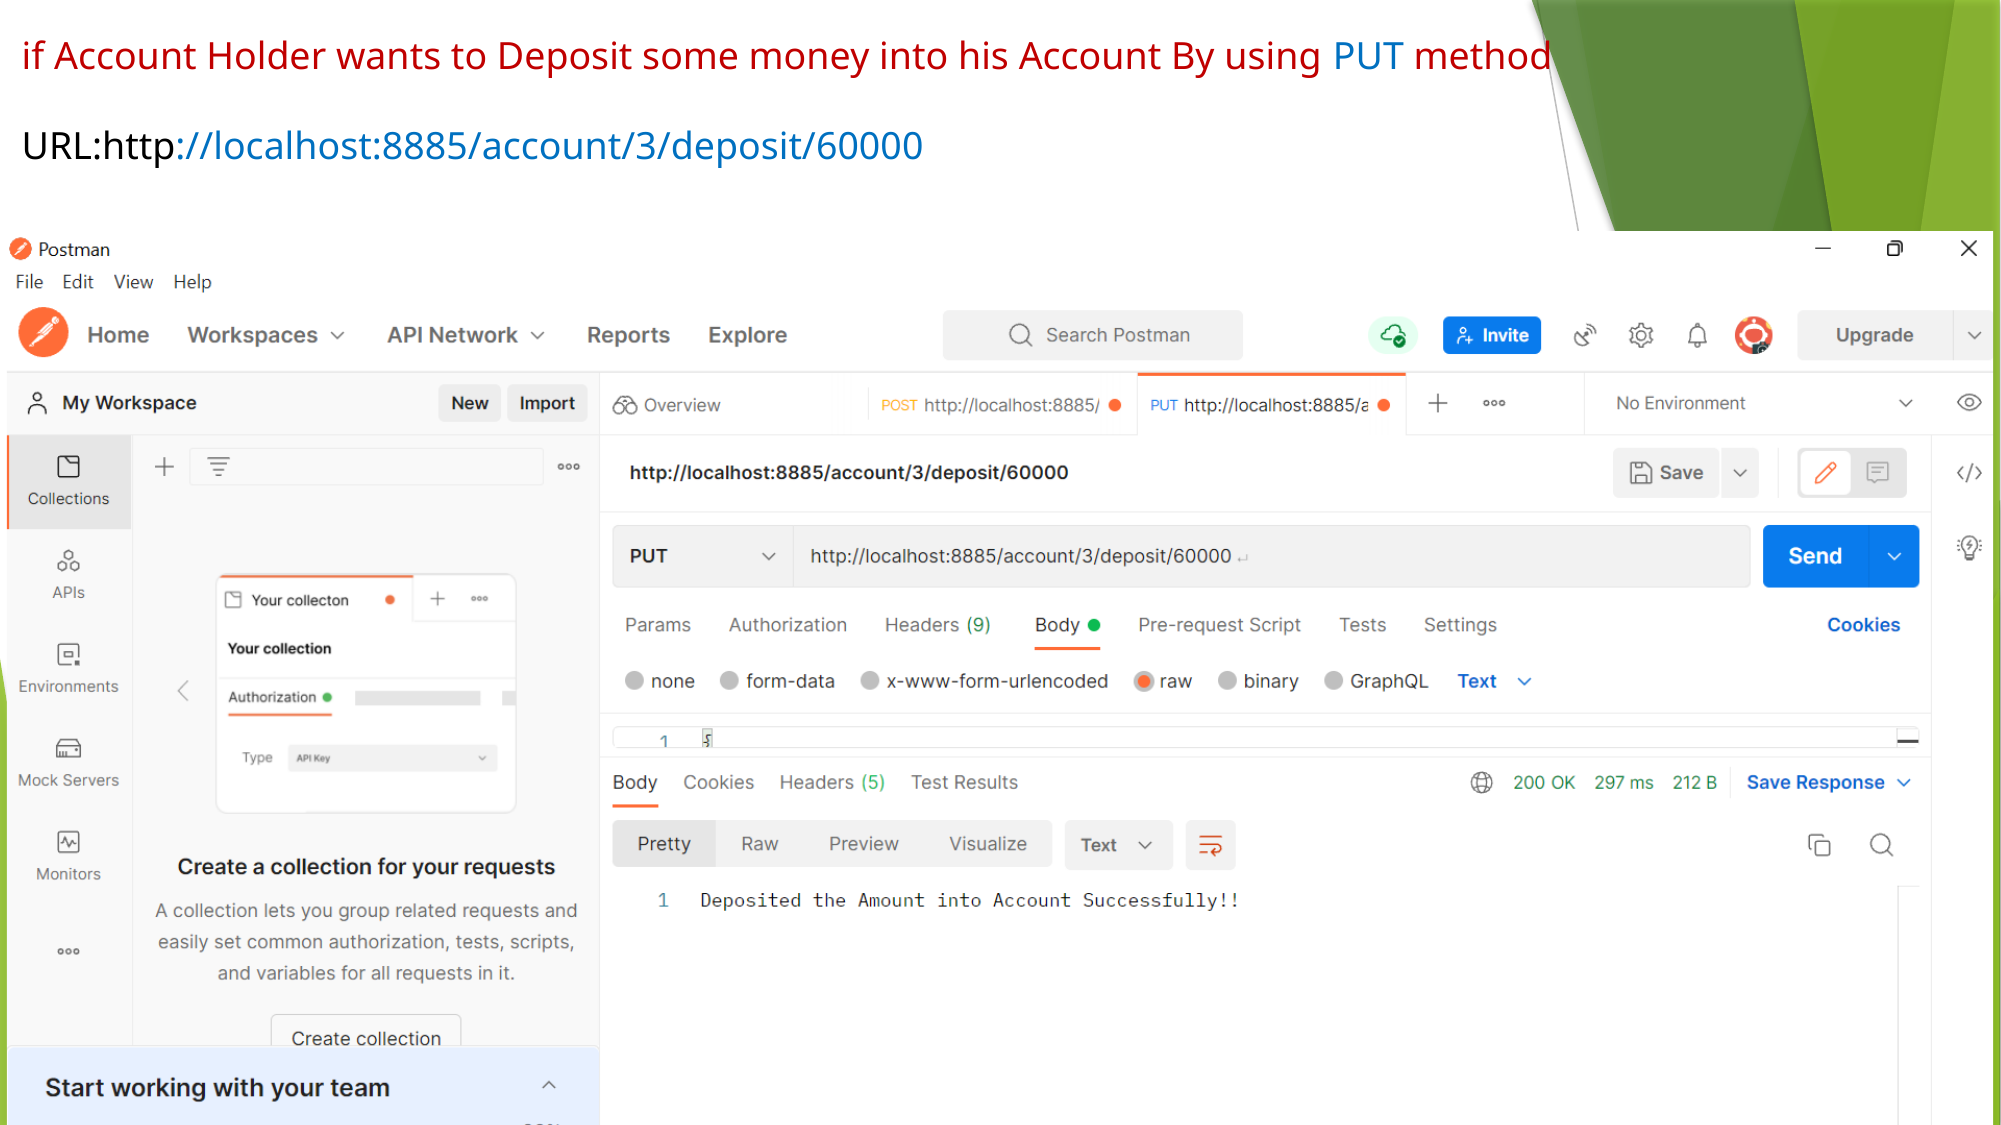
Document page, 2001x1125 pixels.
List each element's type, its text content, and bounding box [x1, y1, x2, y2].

picture [6, 230, 1994, 1125]
text_box if Account Holder wants to Deposit some money into his Account By using PUT method URL:http://localhost:8885/account/3/deposit/60000 [6, 25, 1589, 175]
